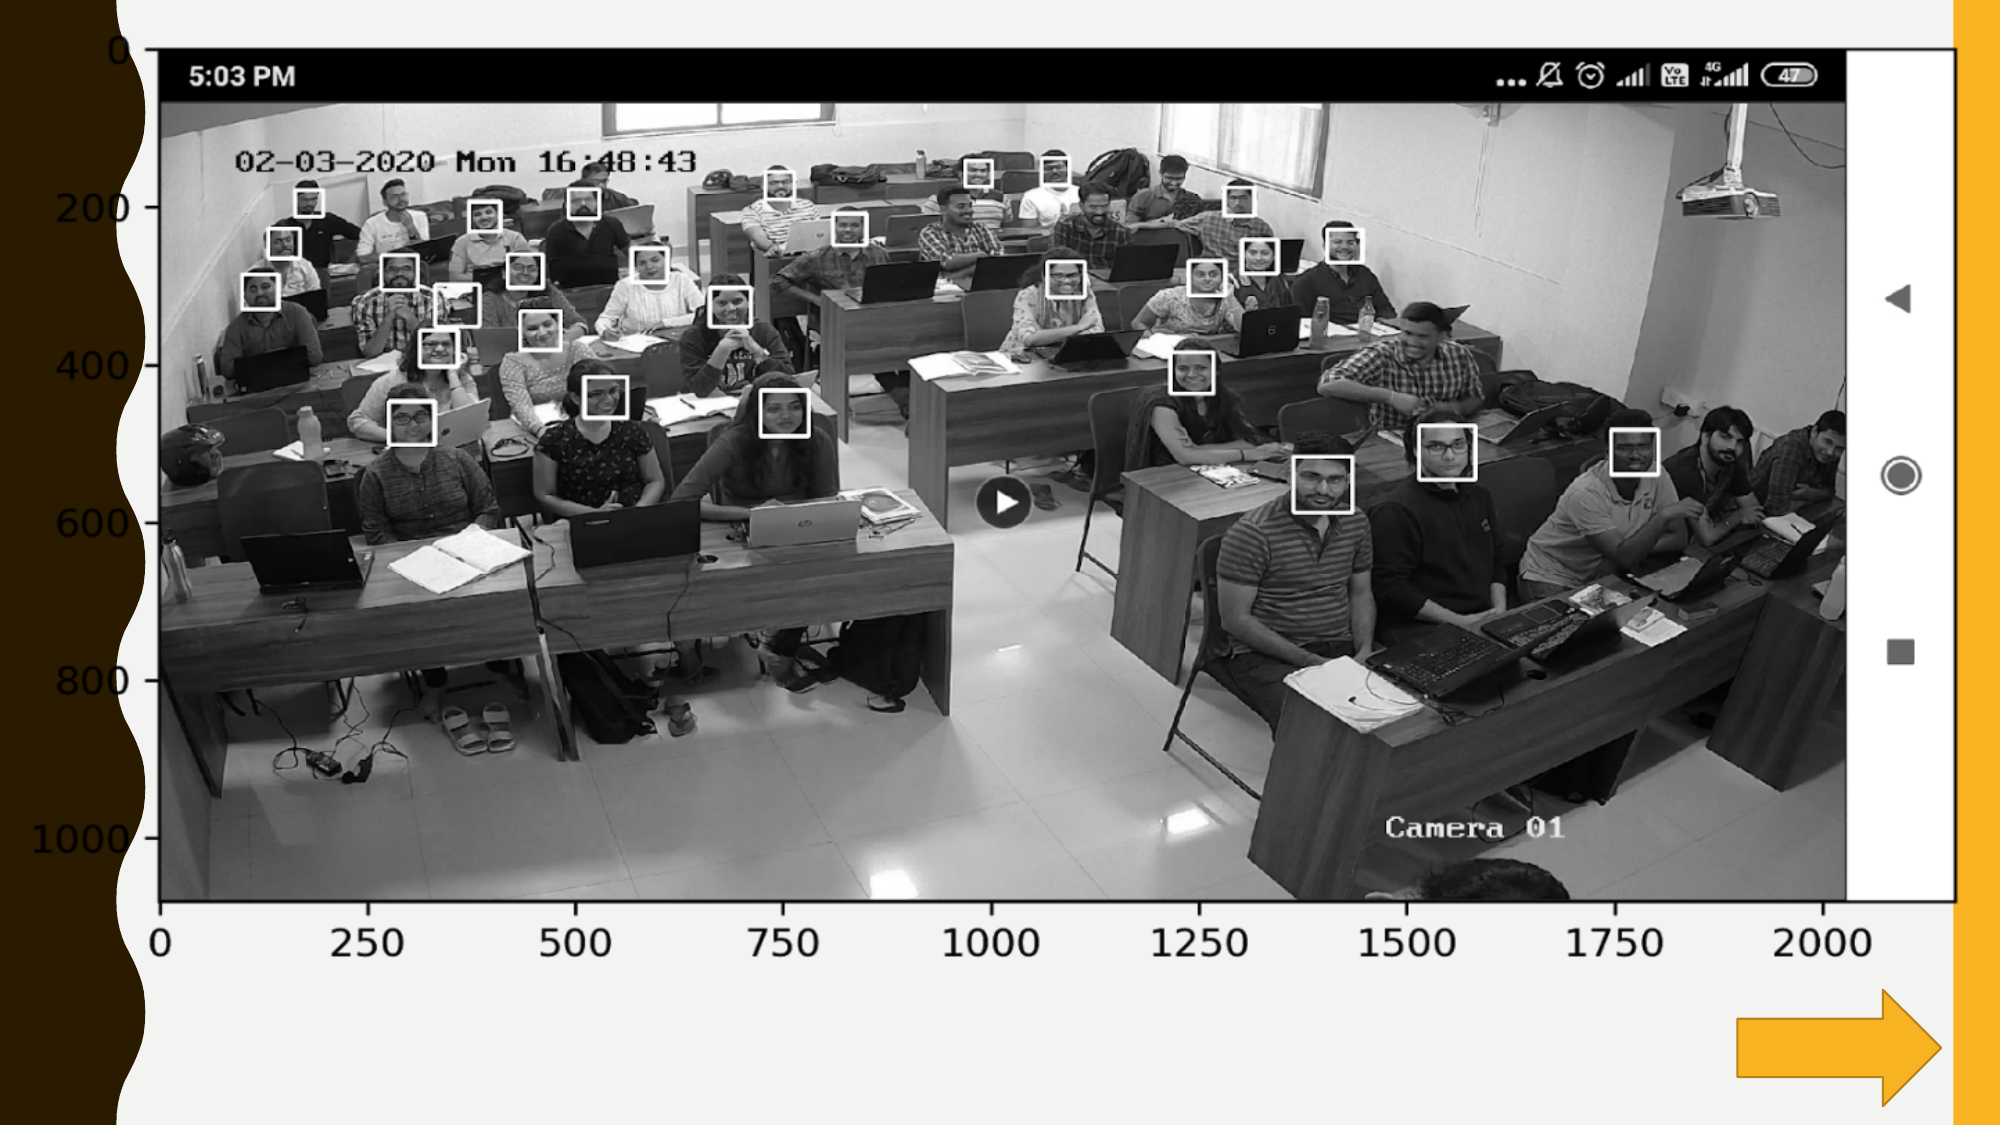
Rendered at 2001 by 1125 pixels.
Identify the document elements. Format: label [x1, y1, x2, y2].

list [0, 8, 1984, 966]
text_box [1736, 988, 1942, 1108]
